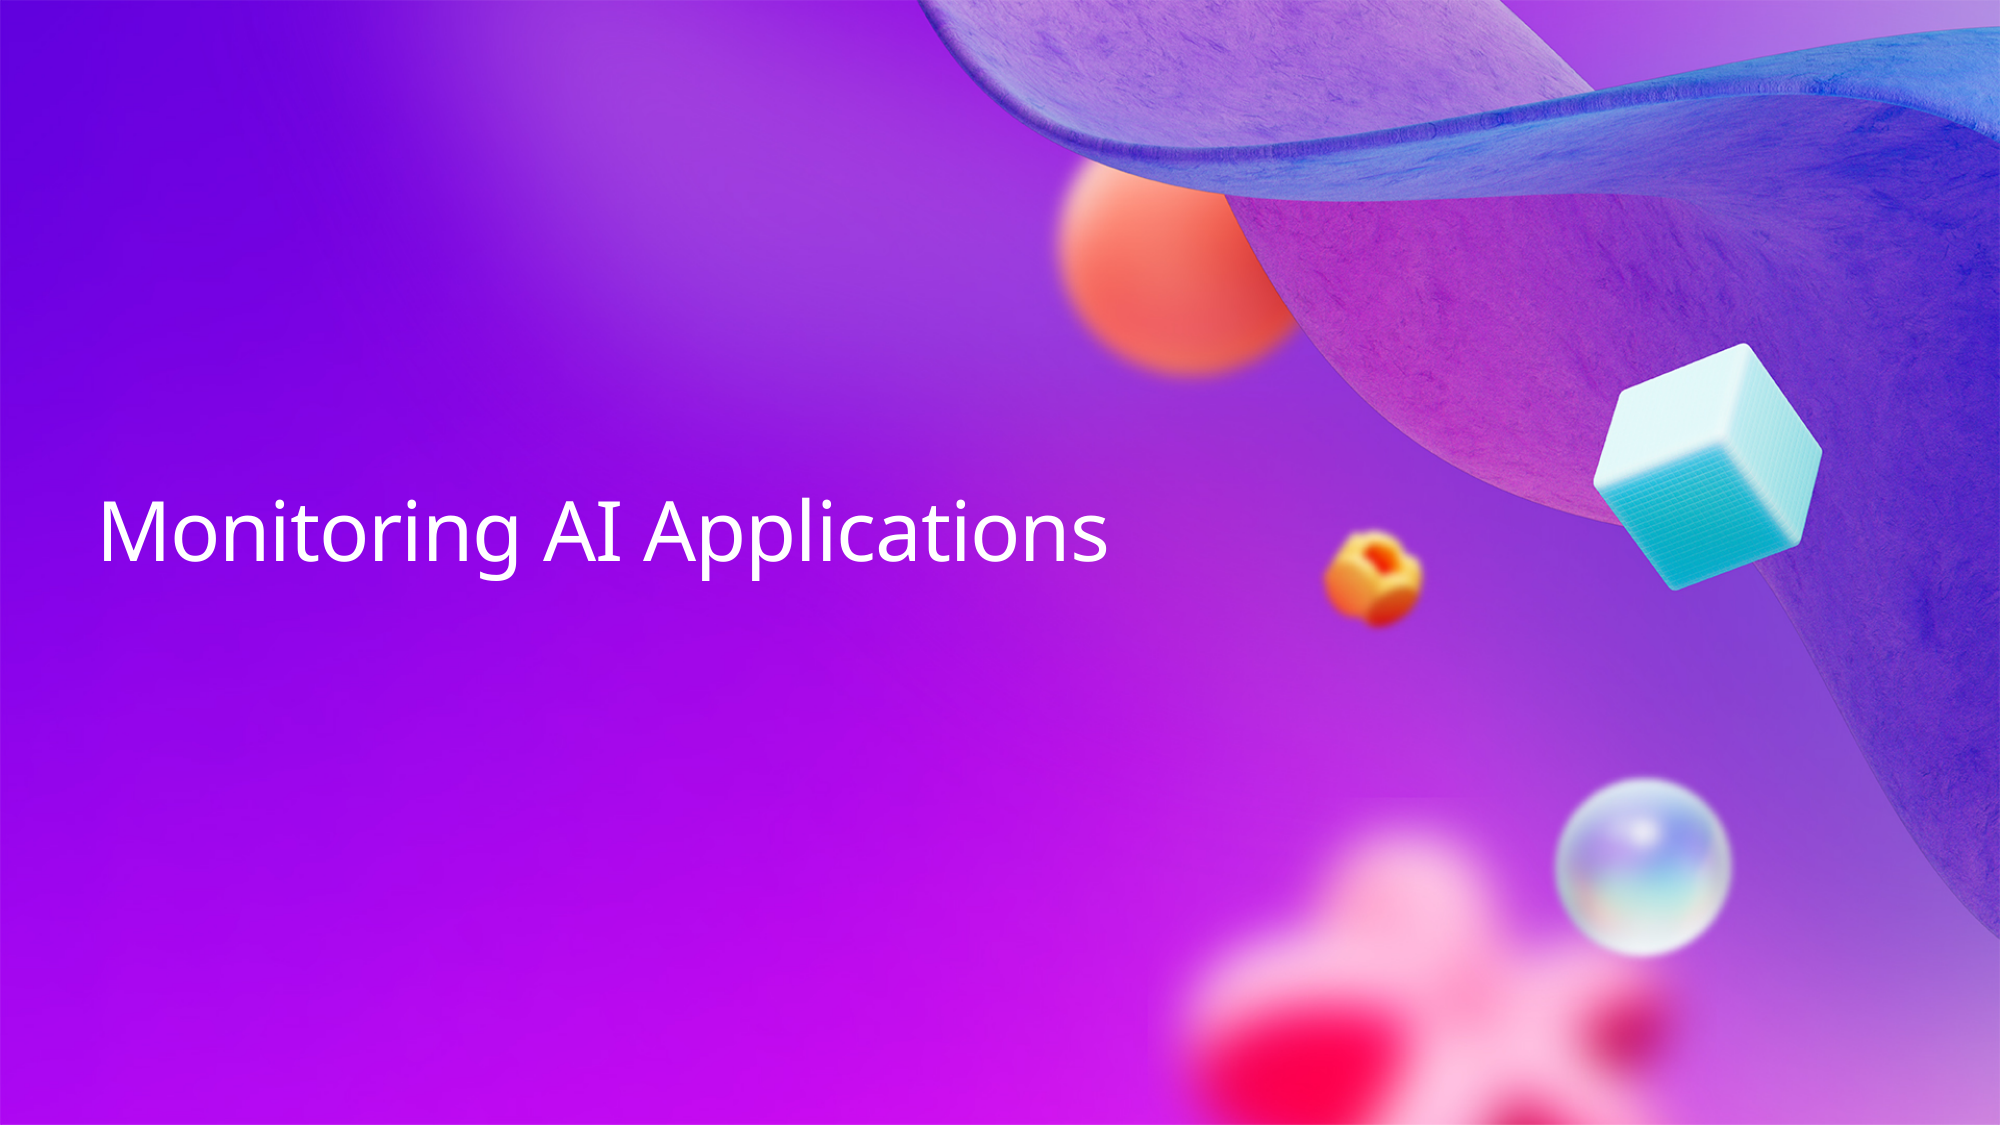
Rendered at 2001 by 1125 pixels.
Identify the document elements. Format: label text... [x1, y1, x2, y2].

title Monitoring AI Applications [96, 488, 1116, 580]
picture [0, 0, 2000, 1125]
